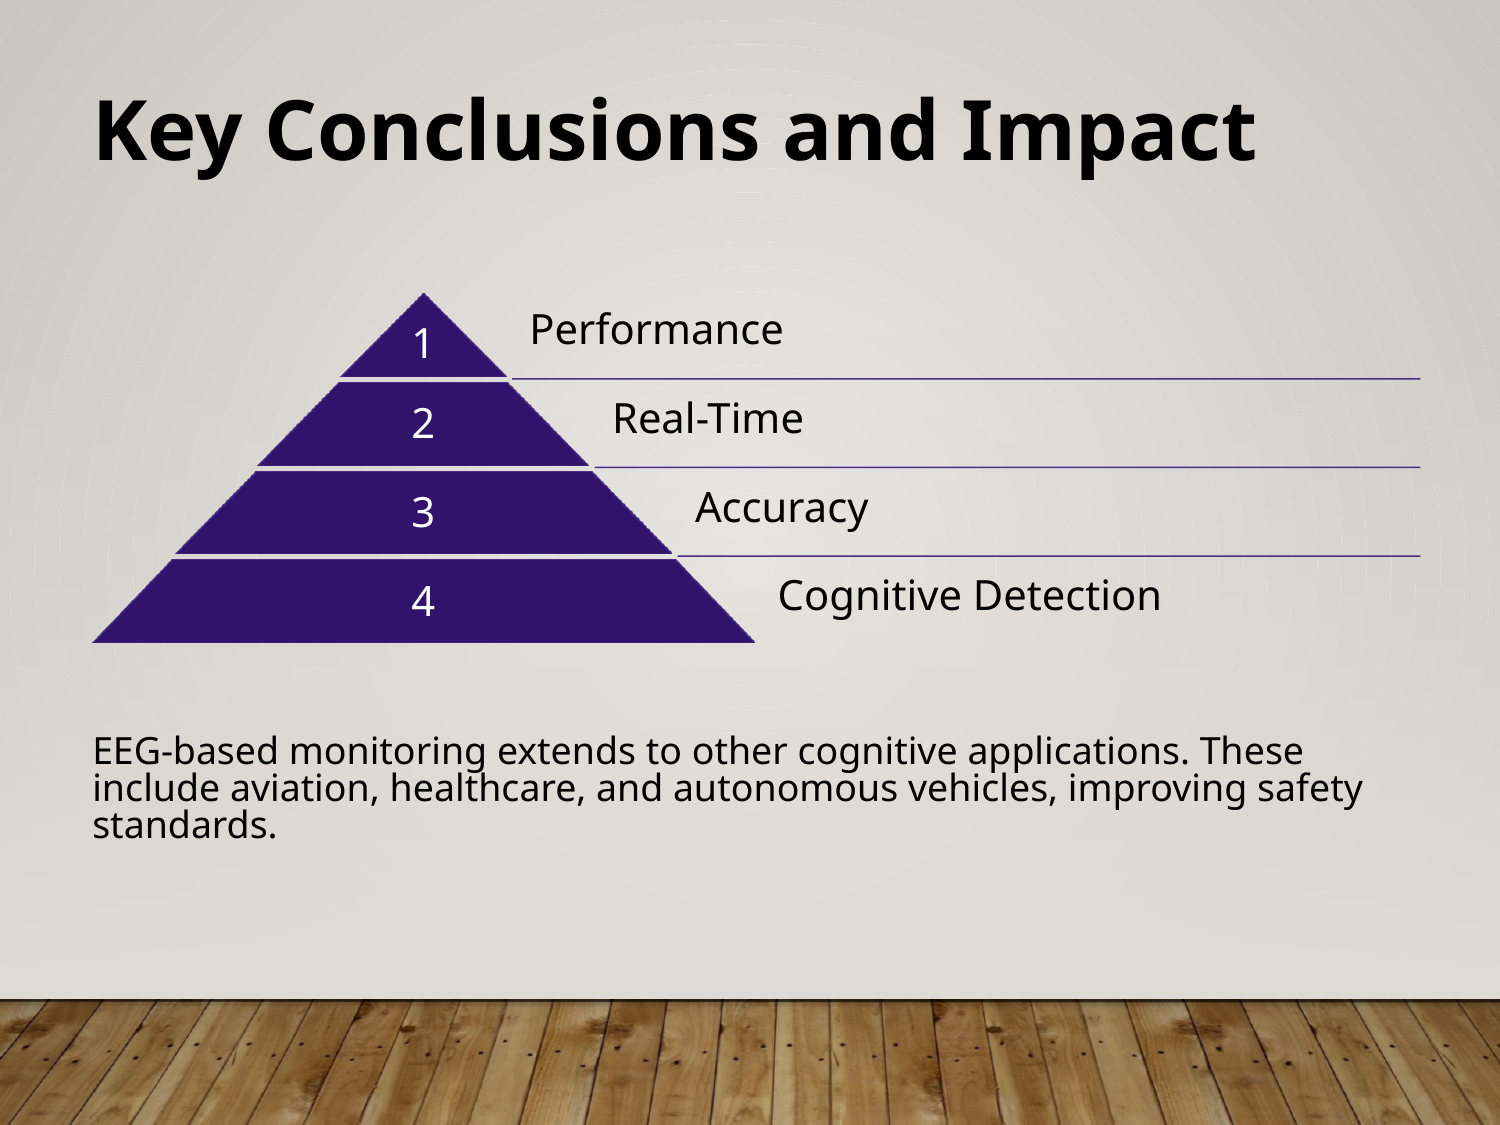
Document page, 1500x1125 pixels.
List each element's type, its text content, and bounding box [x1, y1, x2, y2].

picture [92, 559, 755, 643]
text_box Performance [529, 317, 720, 354]
picture [257, 382, 590, 466]
text_box Accuracy [694, 494, 828, 531]
text_box Key Conclusions and Impact [92, 105, 918, 178]
picture [340, 293, 507, 378]
text_box Real-Time [612, 405, 759, 443]
picture [174, 470, 672, 555]
picture [0, 999, 1500, 1125]
text_box Cognitive Detection [777, 583, 1068, 620]
text_box EEG-based monitoring extends to other cognitive applications. These include aviation, healthcare, and autonomous vehicles, improving safety standards. [92, 734, 1430, 876]
